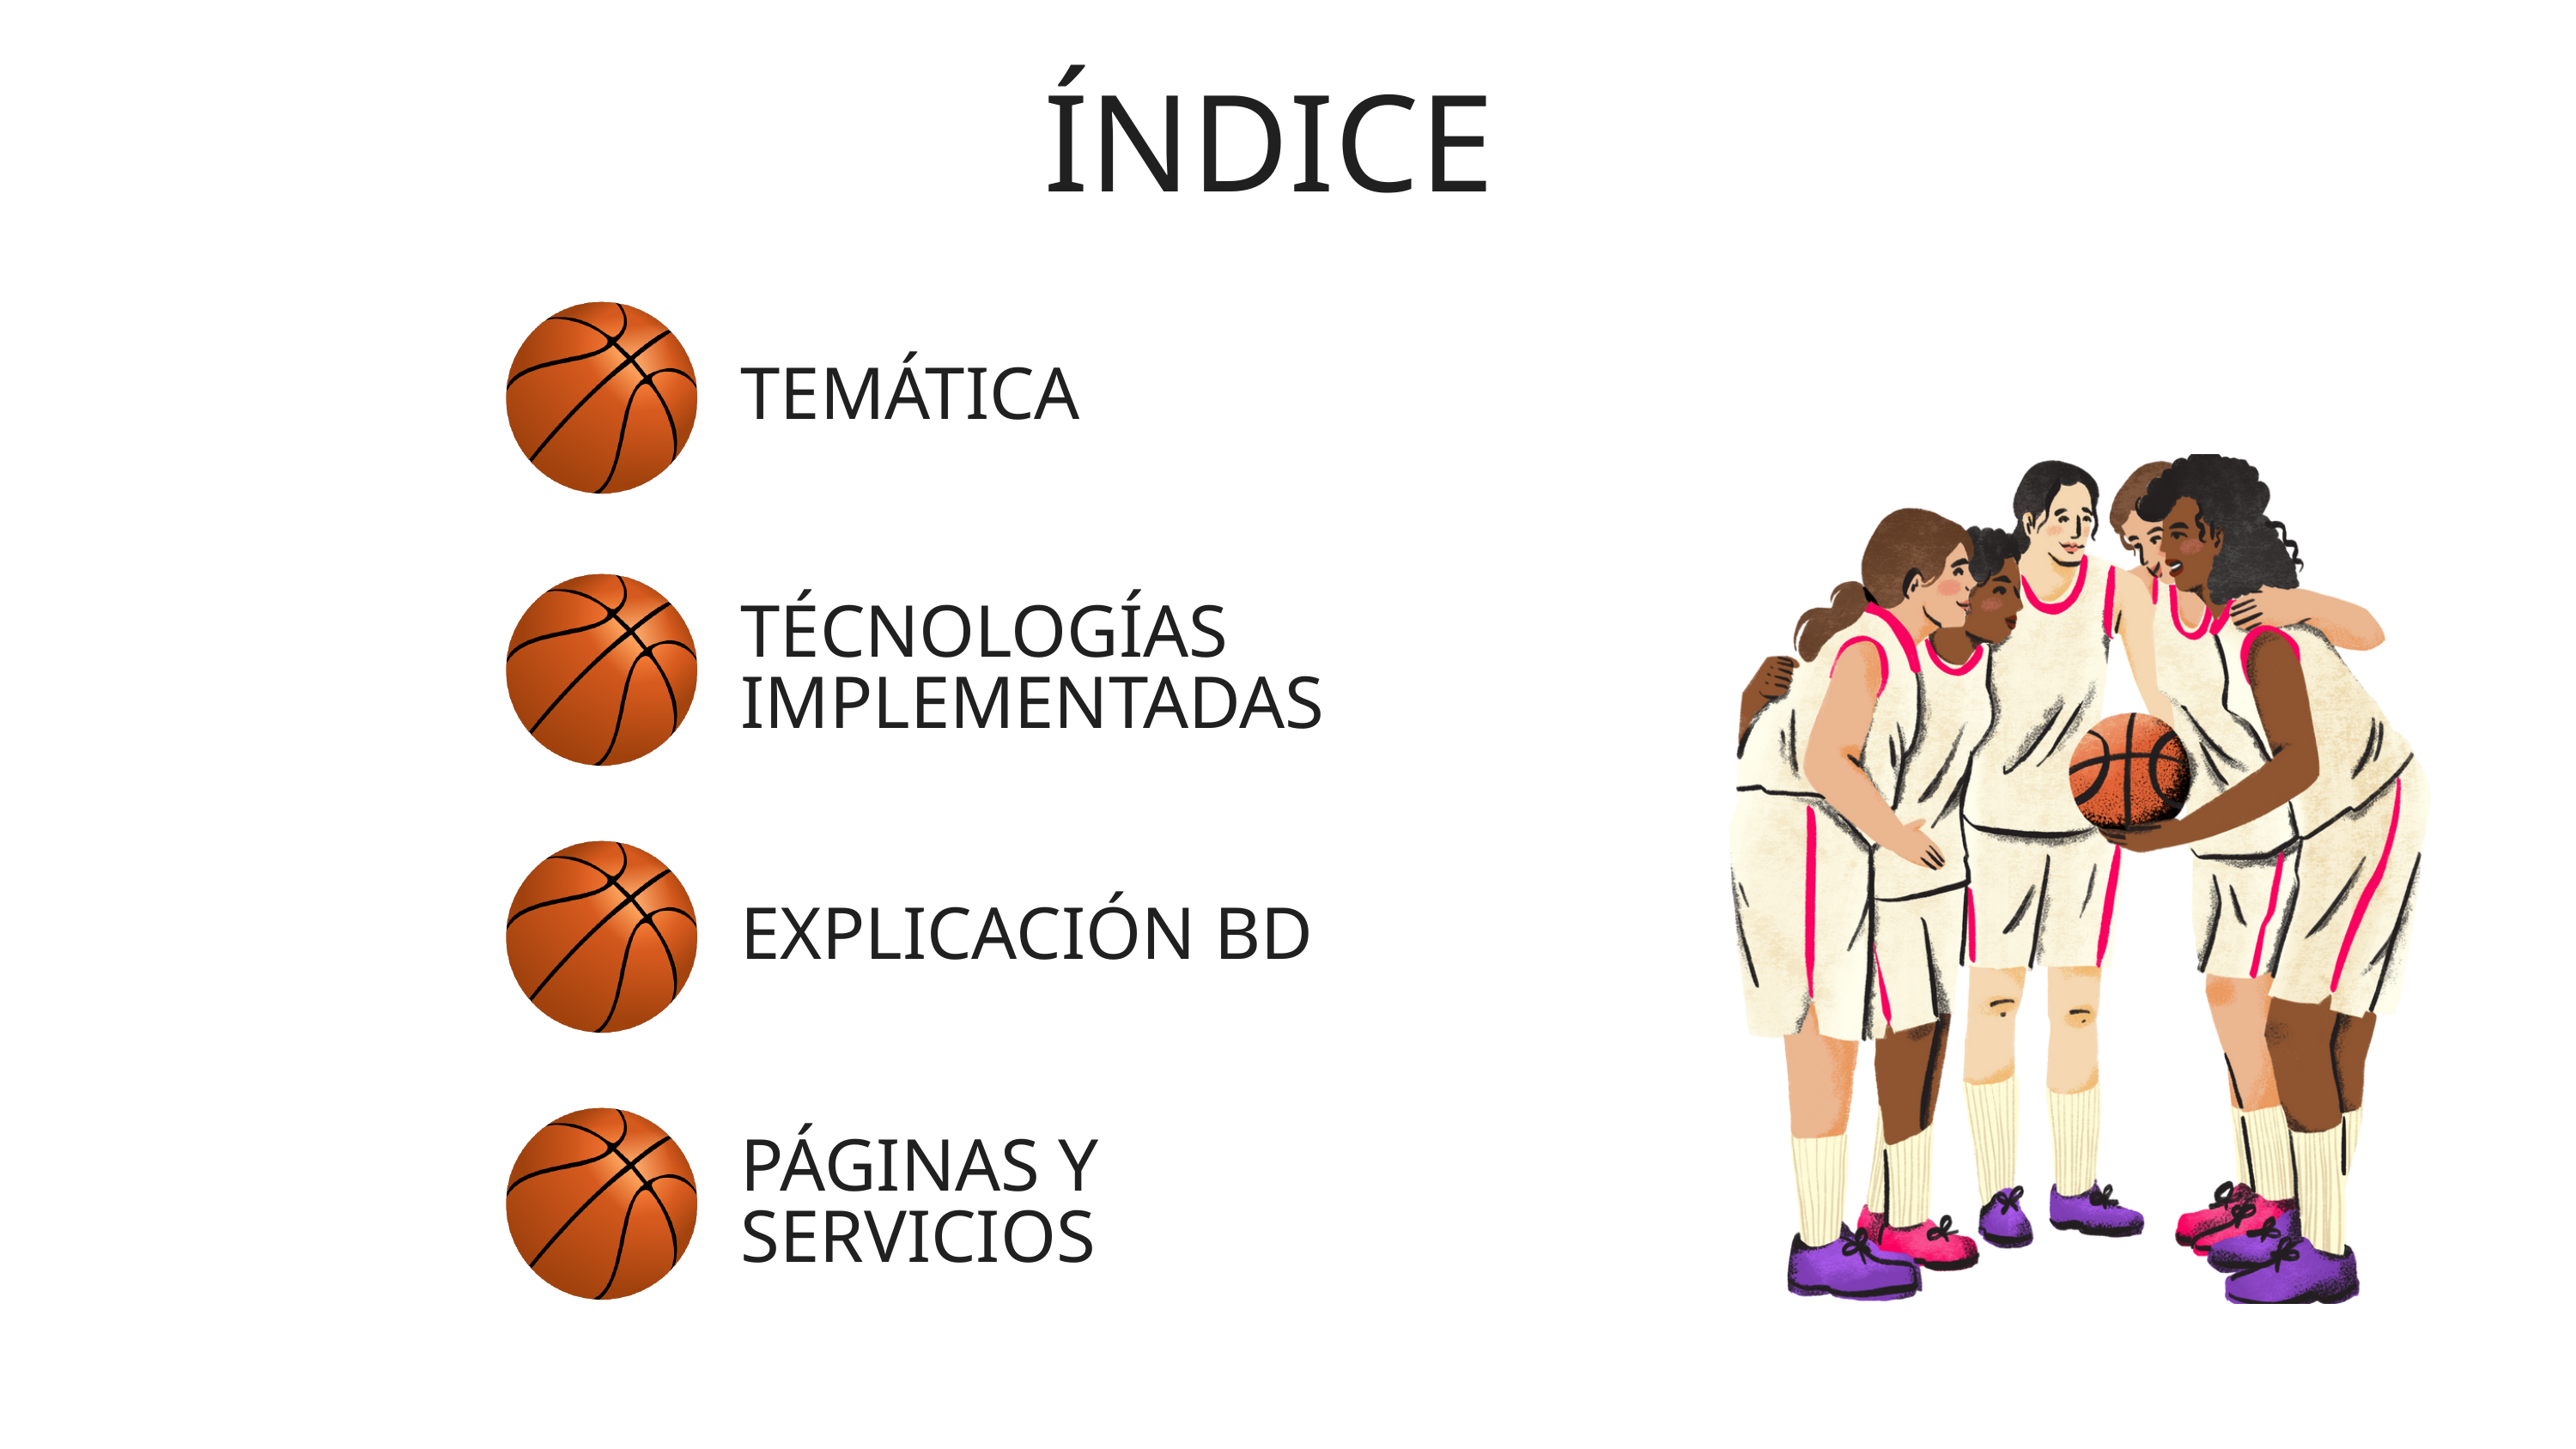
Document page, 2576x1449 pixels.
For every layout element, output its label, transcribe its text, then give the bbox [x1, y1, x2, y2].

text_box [506, 296, 1412, 498]
text_box [1728, 454, 2432, 1304]
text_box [506, 836, 1412, 1037]
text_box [506, 1103, 1412, 1304]
text_box ÍNDICE [1043, 84, 1532, 219]
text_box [506, 569, 1412, 770]
